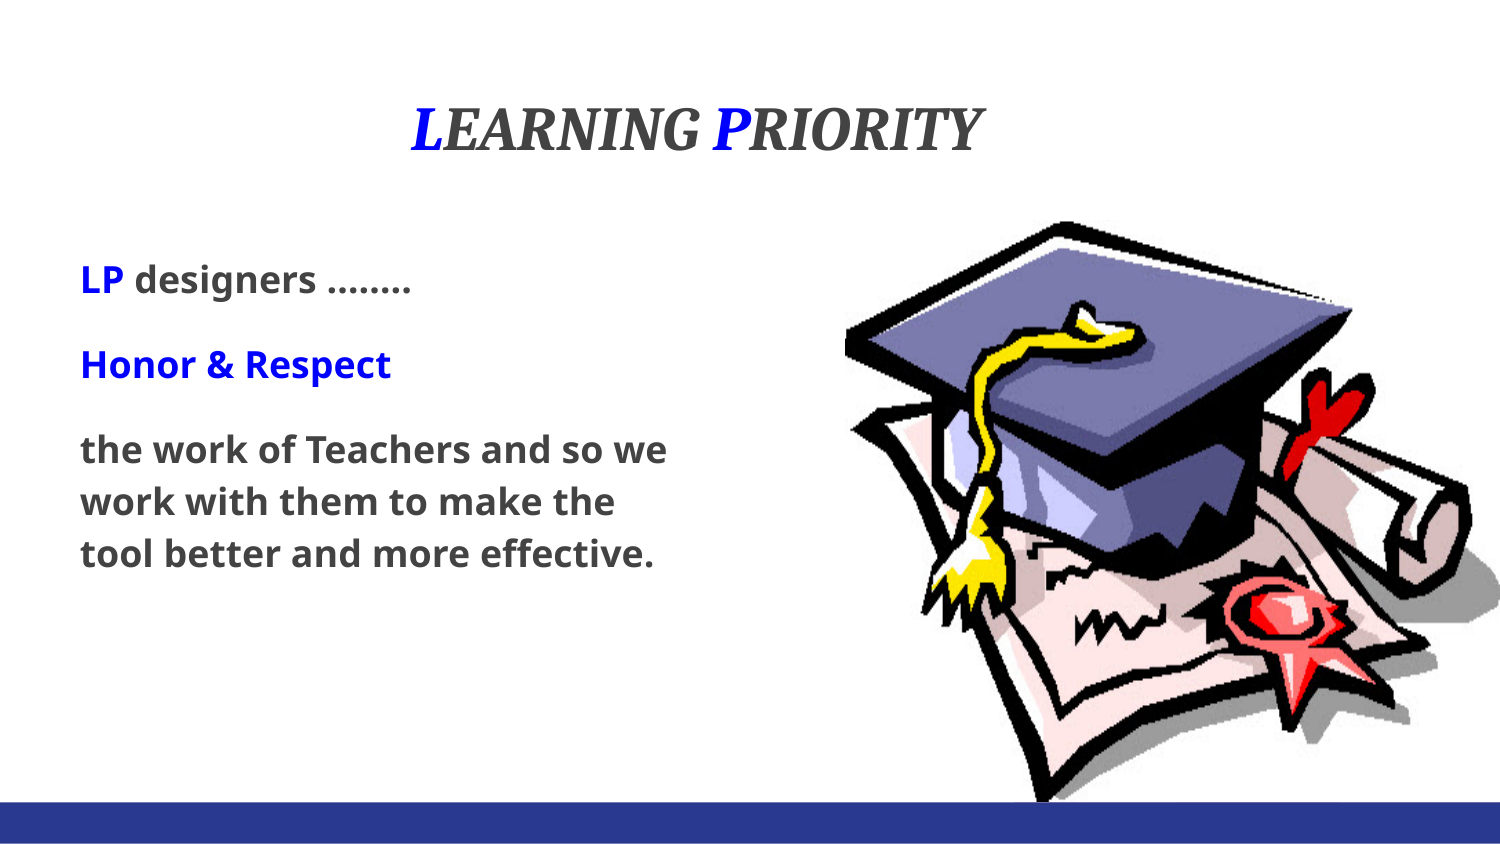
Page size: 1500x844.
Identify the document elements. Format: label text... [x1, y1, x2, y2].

title LEARNING PRIORITY [191, 72, 1251, 167]
list LP designers …….. Honor & Respect the work of Teachers and so we work with them to make the tool better and more effective. [64, 234, 687, 752]
picture [844, 220, 1500, 802]
